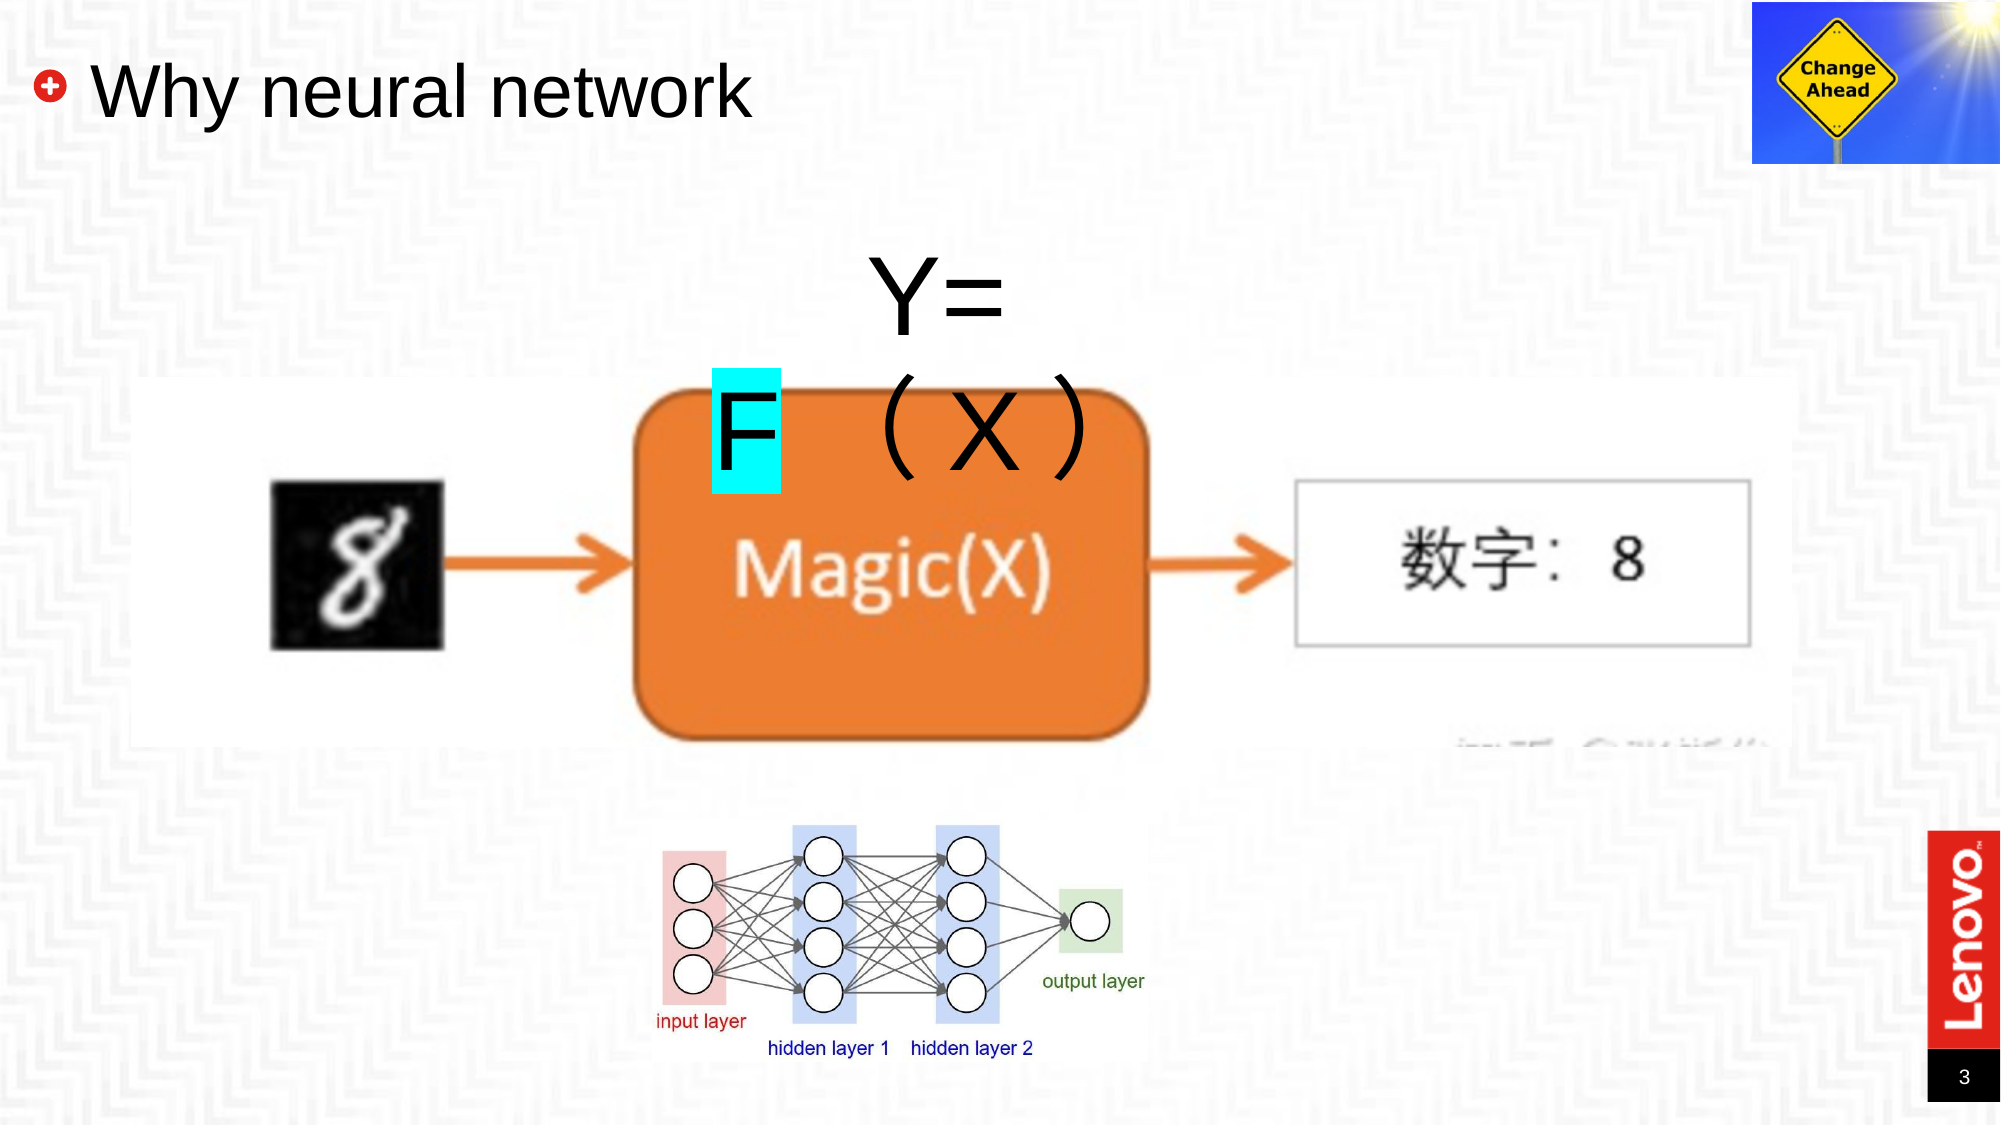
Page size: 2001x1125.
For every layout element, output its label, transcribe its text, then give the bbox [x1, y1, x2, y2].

picture [0, 0, 2001, 1125]
title Why neural network [90, 45, 1746, 131]
picture [1928, 831, 2000, 1048]
text_box Y= F（X） [652, 215, 1221, 377]
